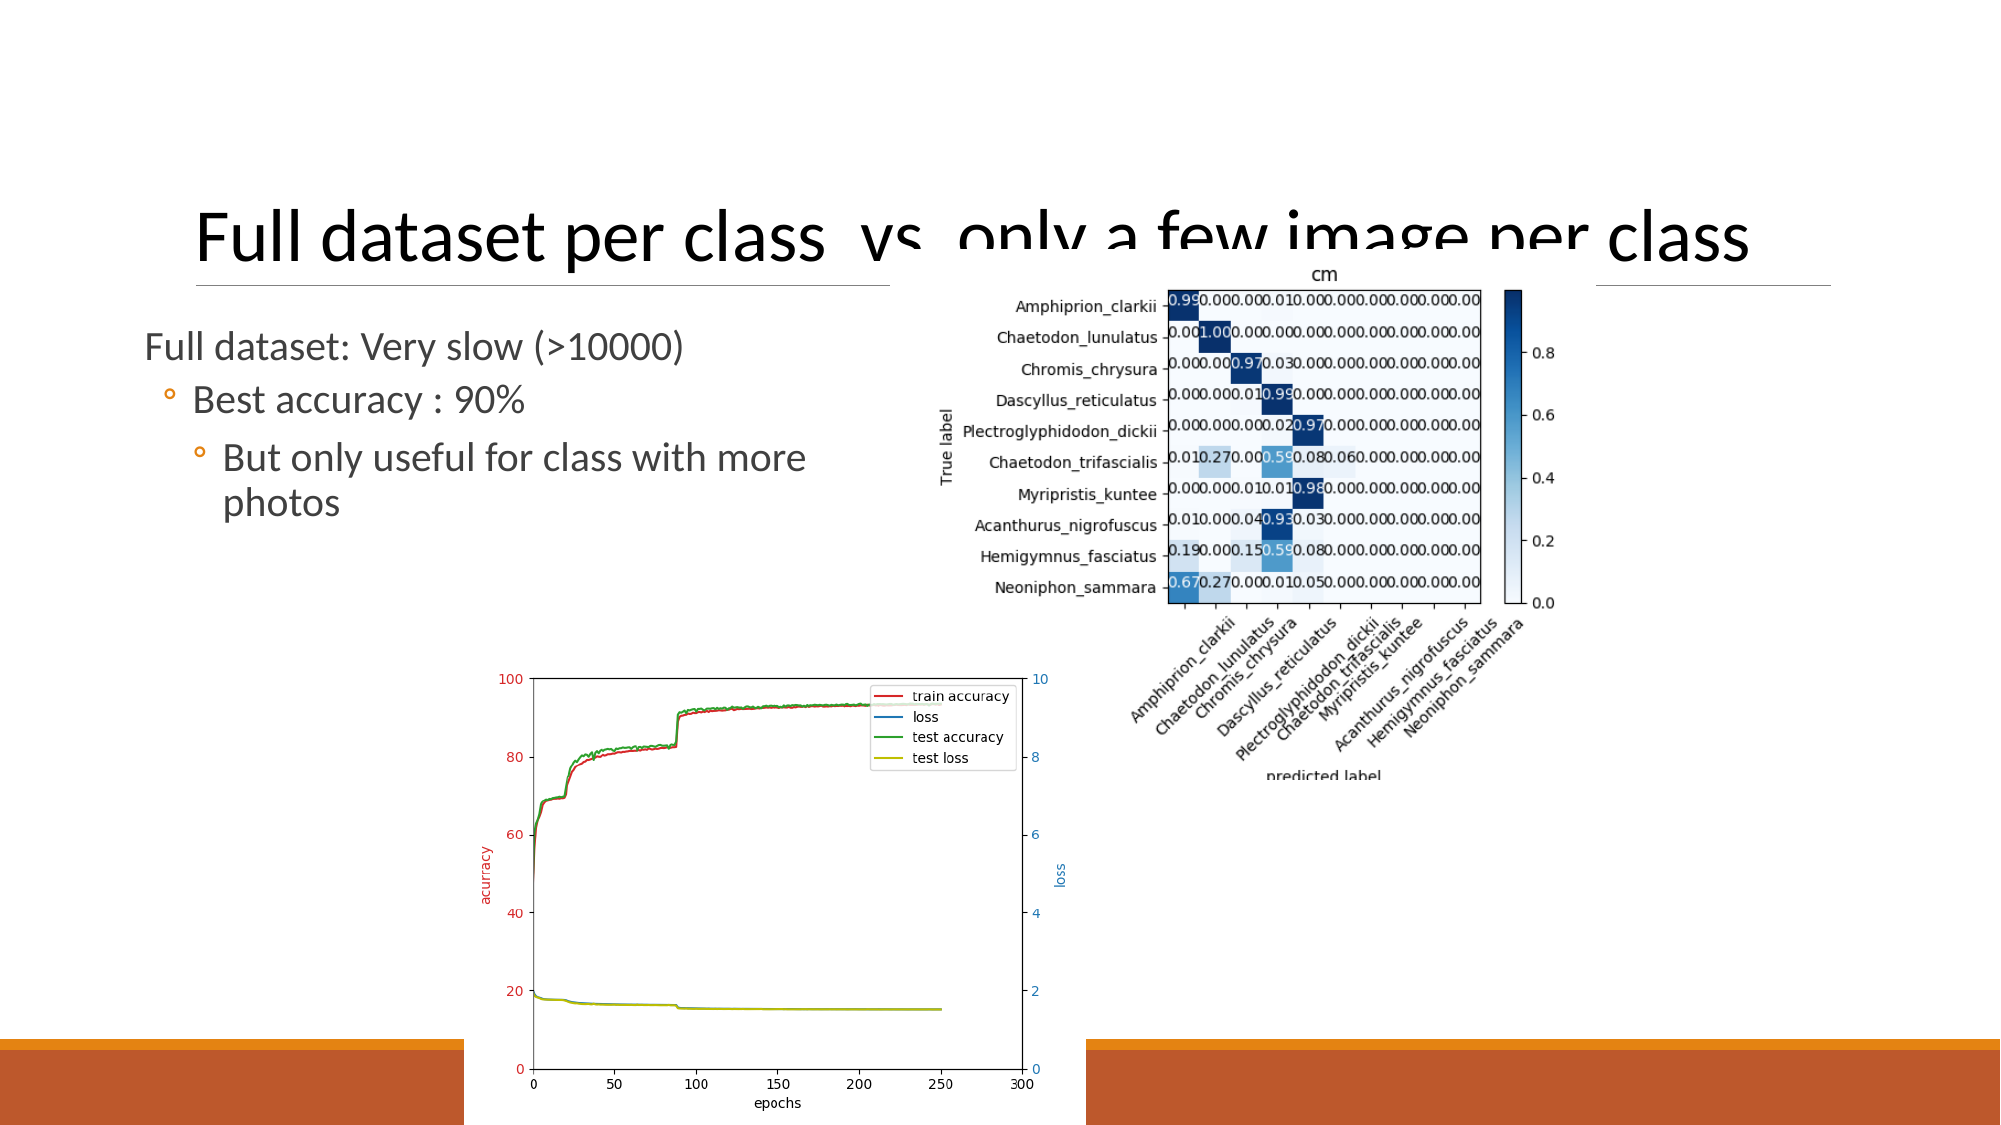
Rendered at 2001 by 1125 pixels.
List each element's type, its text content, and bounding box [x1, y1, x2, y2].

picture [463, 249, 1597, 1125]
title Full dataset per class vs only a few image per class [180, 47, 1830, 285]
list Full dataset: Very slow (>10000) Best accuracy : 90% But only useful for class with more photos [129, 316, 872, 971]
